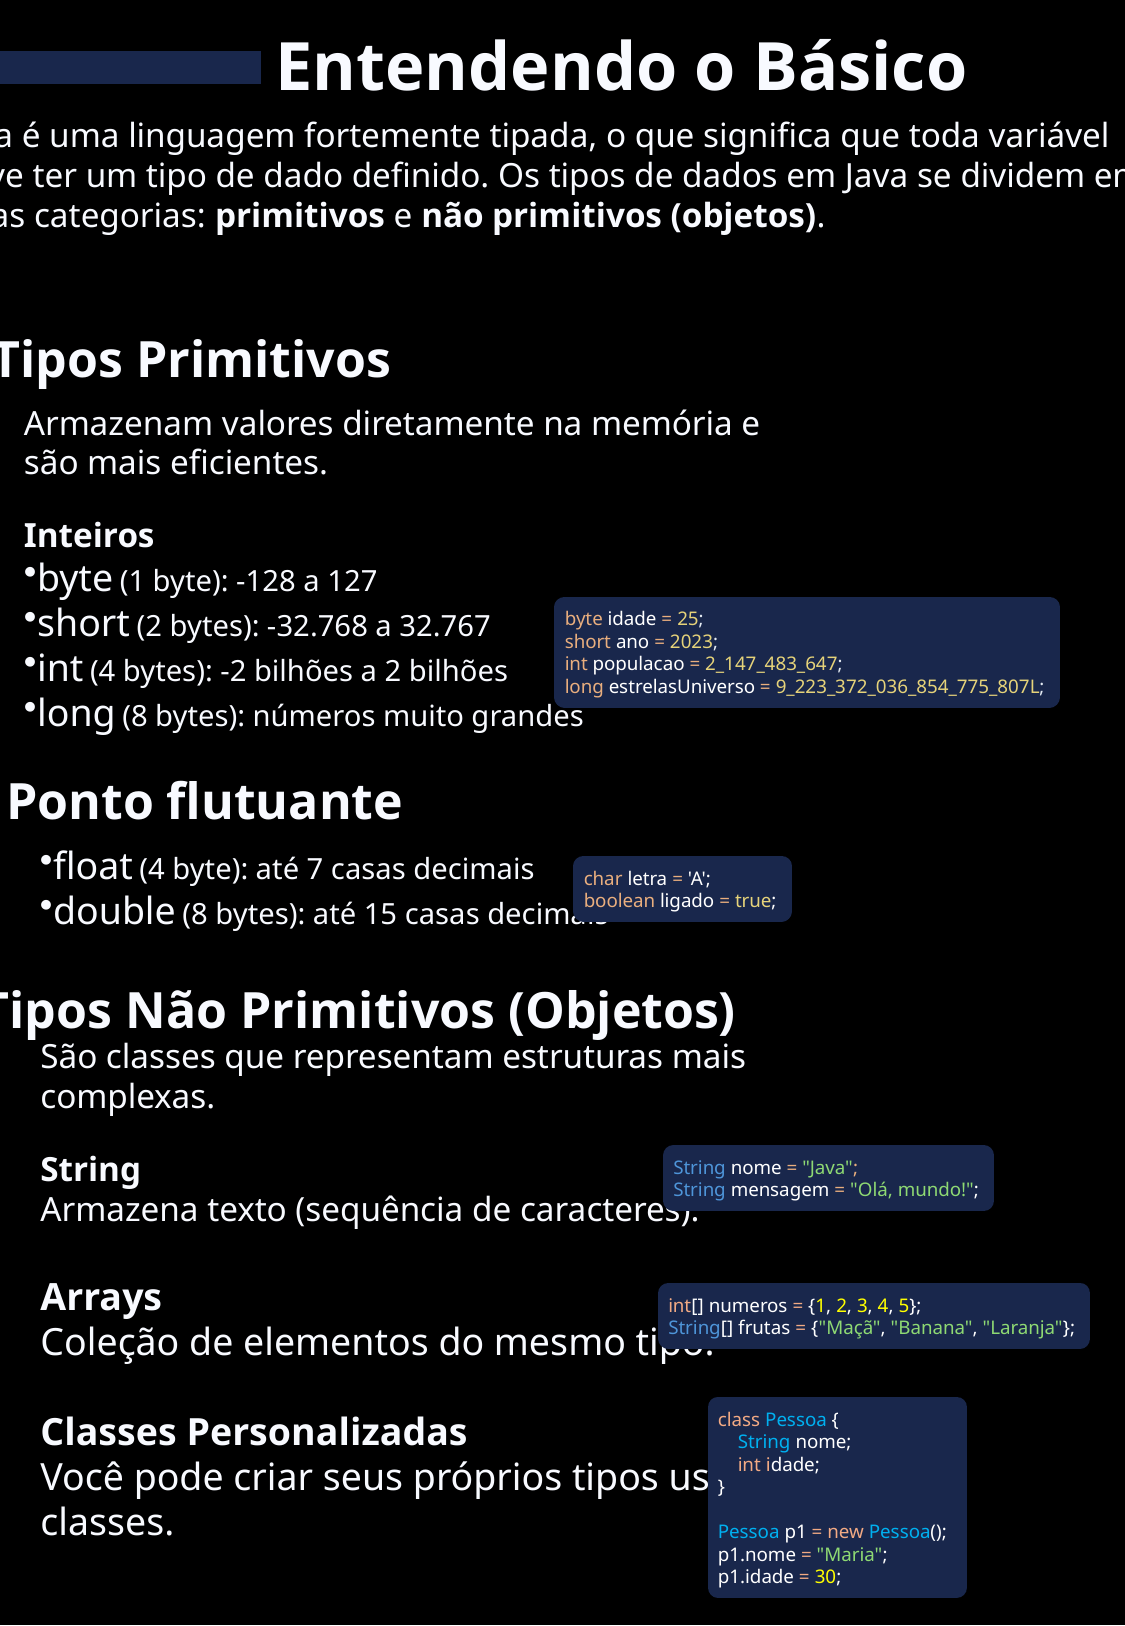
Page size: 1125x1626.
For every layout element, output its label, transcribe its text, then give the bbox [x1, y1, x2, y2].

text_box int[] numeros = {1, 2, 3, 4, 5}; String[] frutas = {"Maçã", "Banana", "Laranja"}; [668, 1293, 1080, 1339]
text_box Java é uma linguagem fortemente tipada, o que significa que toda variável deve ter um tipo de dado definido. Os tipos de dados em Java se dividem em duas categorias: primitivos e não primitivos (objetos). [0, 106, 1125, 242]
text_box byte idade = 25; short ano = 2023; int populacao = 2_147_483_647; long estrelasUniverso = 9_223_372_036_854_775_807L; [564, 607, 1050, 698]
text_box Entendendo o Básico [260, 16, 1038, 106]
text_box Tipos Não Primitivos (Objetos) [0, 971, 752, 1046]
text_box class Pessoa { String nome; int idade; } Pessoa p1 = new Pessoa(); p1.nome = "Maria"; p1.idade = 30; [718, 1407, 957, 1588]
text_box São classes que representam estruturas mais complexas. String Armazena texto (sequência de caracteres). Arrays Coleção de elementos do mesmo tipo. Classes Personalizadas Você pode criar seus próprios tipos usando classes. [25, 1028, 833, 1551]
text_box Ponto flutuante [0, 762, 418, 838]
text_box String nome = "Java"; String mensagem = "Olá, mundo!"; [673, 1155, 984, 1201]
text_box Tipos Primitivos [0, 319, 406, 395]
text_box float (4 byte): até 7 casas decimais double (8 bytes): até 15 casas decimais [24, 794, 832, 940]
text_box Armazenam valores diretamente na memória e são mais eficientes. Inteiros byte (1 byte): -128 a 127 short (2 bytes): -32.768 a 32.767 int (4 bytes): -2 bilhões a 2 bilhões long (8 bytes): números muito grandes [8, 394, 816, 787]
text_box char letra = 'A'; boolean ligado = true; [583, 866, 782, 912]
